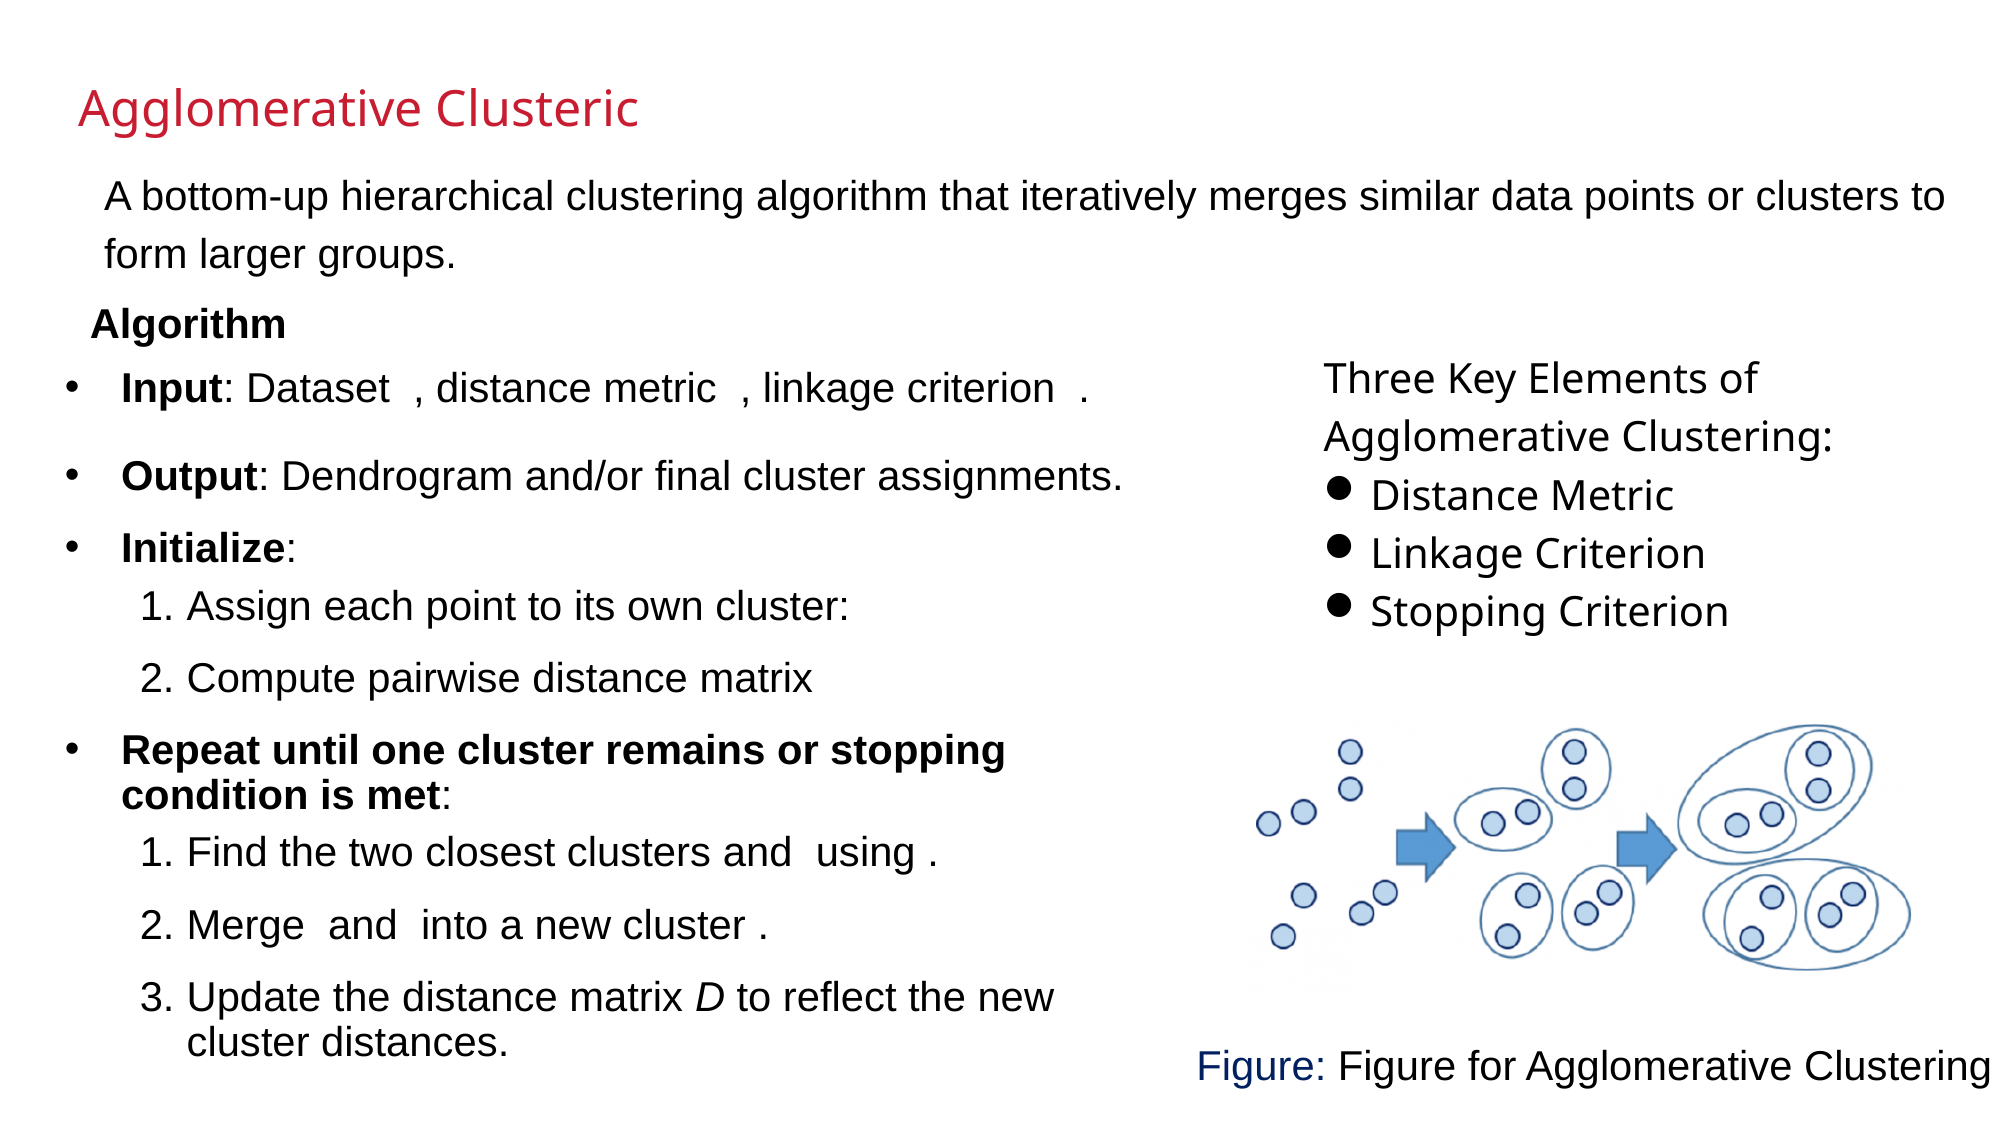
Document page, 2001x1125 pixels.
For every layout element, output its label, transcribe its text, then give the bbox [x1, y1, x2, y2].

picture [1247, 716, 1930, 994]
text_box Three Key Elements of Agglomerative Clustering: Distance Metric Linkage Criterion Stopping Criterion [1308, 335, 2000, 643]
text_box A bottom-up hierarchical clustering algorithm that iteratively merges similar data points or clusters to form larger groups. [89, 152, 1967, 285]
text_box Figure: Figure for Agglomerative Clustering [1181, 1031, 2000, 1096]
text_box Agglomerative Clusteric [64, 68, 1064, 144]
text_box Algorithm [74, 289, 302, 355]
